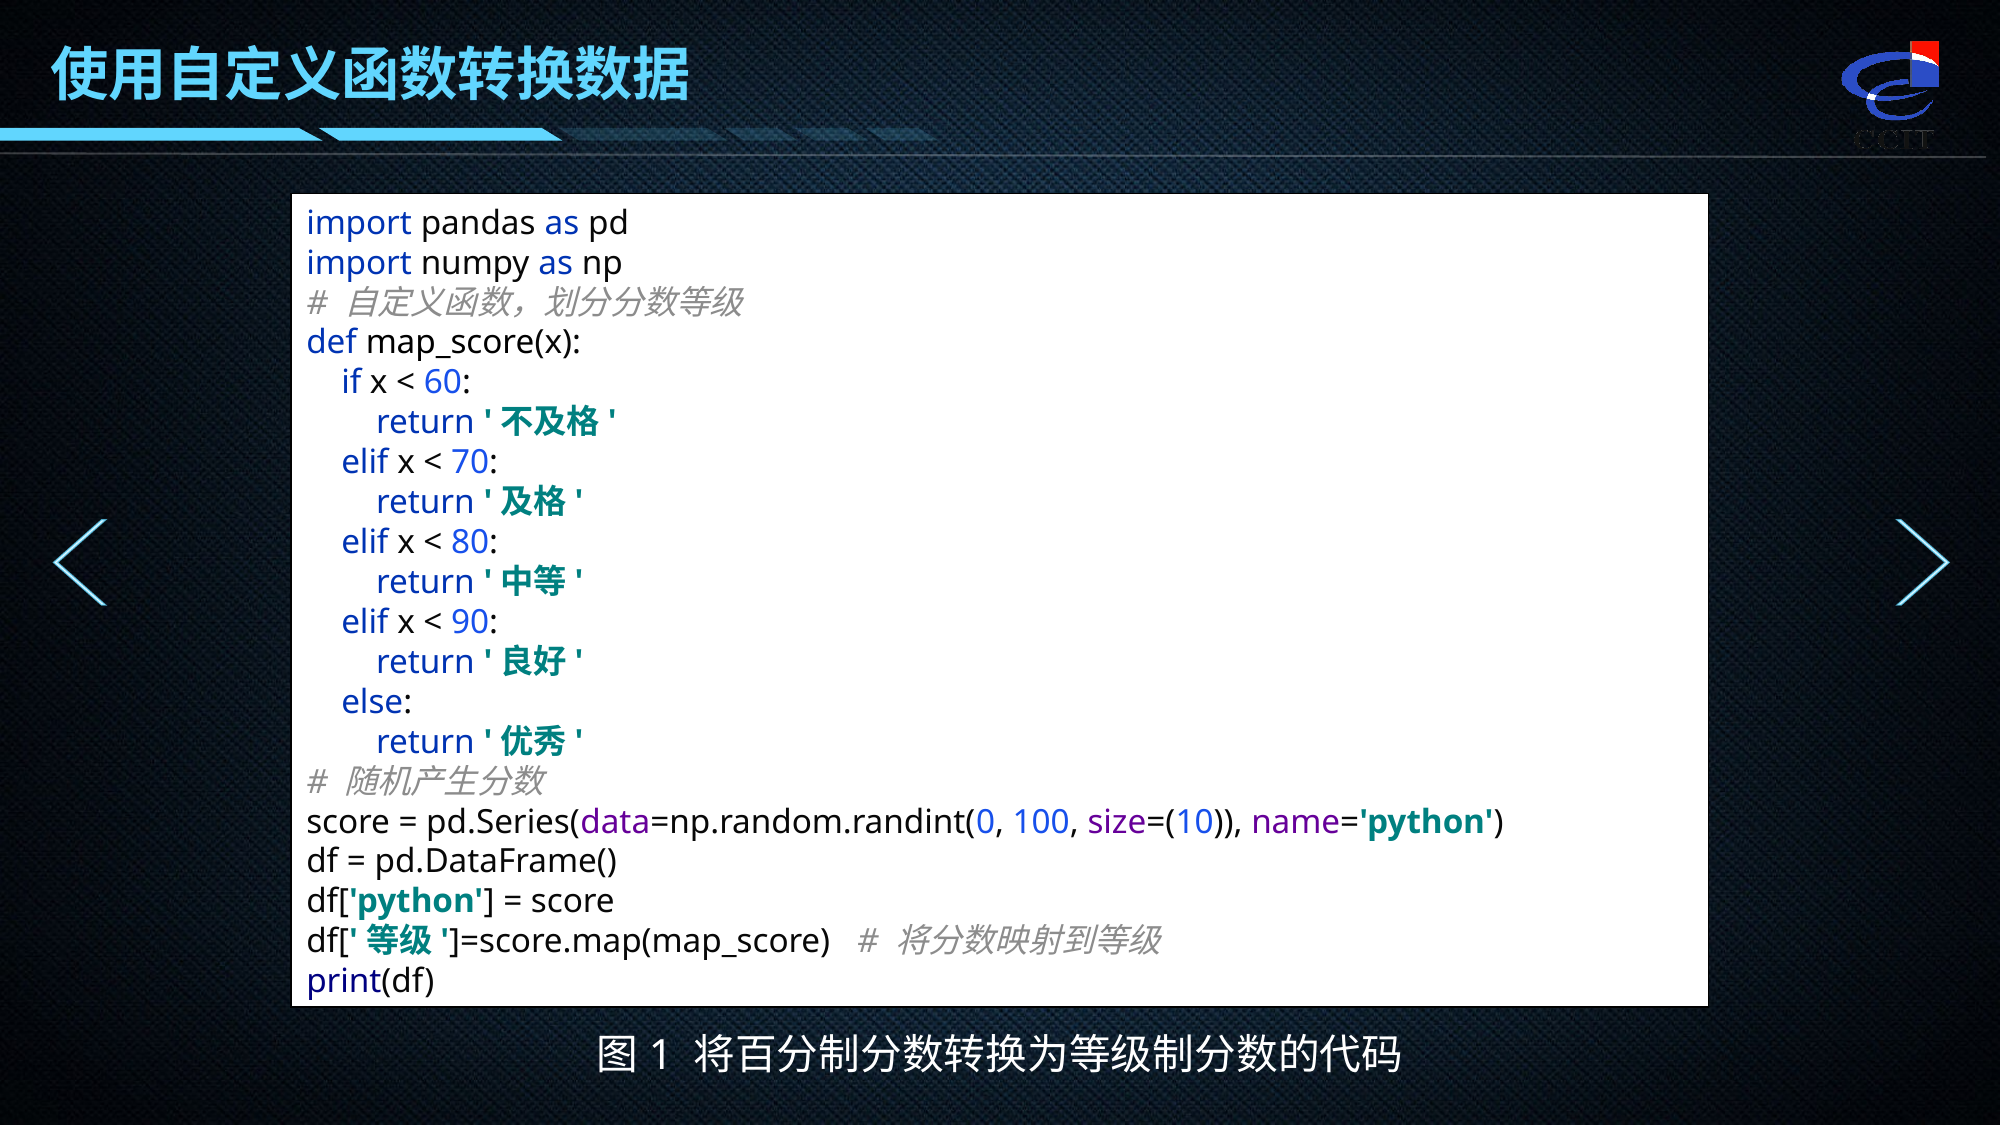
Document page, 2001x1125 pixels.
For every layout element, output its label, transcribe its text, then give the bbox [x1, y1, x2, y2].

text_box 使用自定义函数转换数据 [35, 29, 1277, 115]
text_box import pandas as pd import numpy as np # 自定义函数，划分分数等级 def map_score(x): if x < 60: return '不及格' elif x < 70: return '及格' elif x < 80: return '中等' elif x < 90: return '良好' else: return '优秀' # 随机产生分数 score = pd.Series(data=np.random.randint(0, 100, size=(10)), name='python') df = pd.DataFrame() df['python'] = score df['等级']=score.map(map_score) # 将分数映射到等级 print(df) [291, 193, 1709, 1007]
text_box 图1 将百分制分数转换为等级制分数的代码 [580, 1020, 1420, 1086]
picture [0, 0, 2000, 1125]
